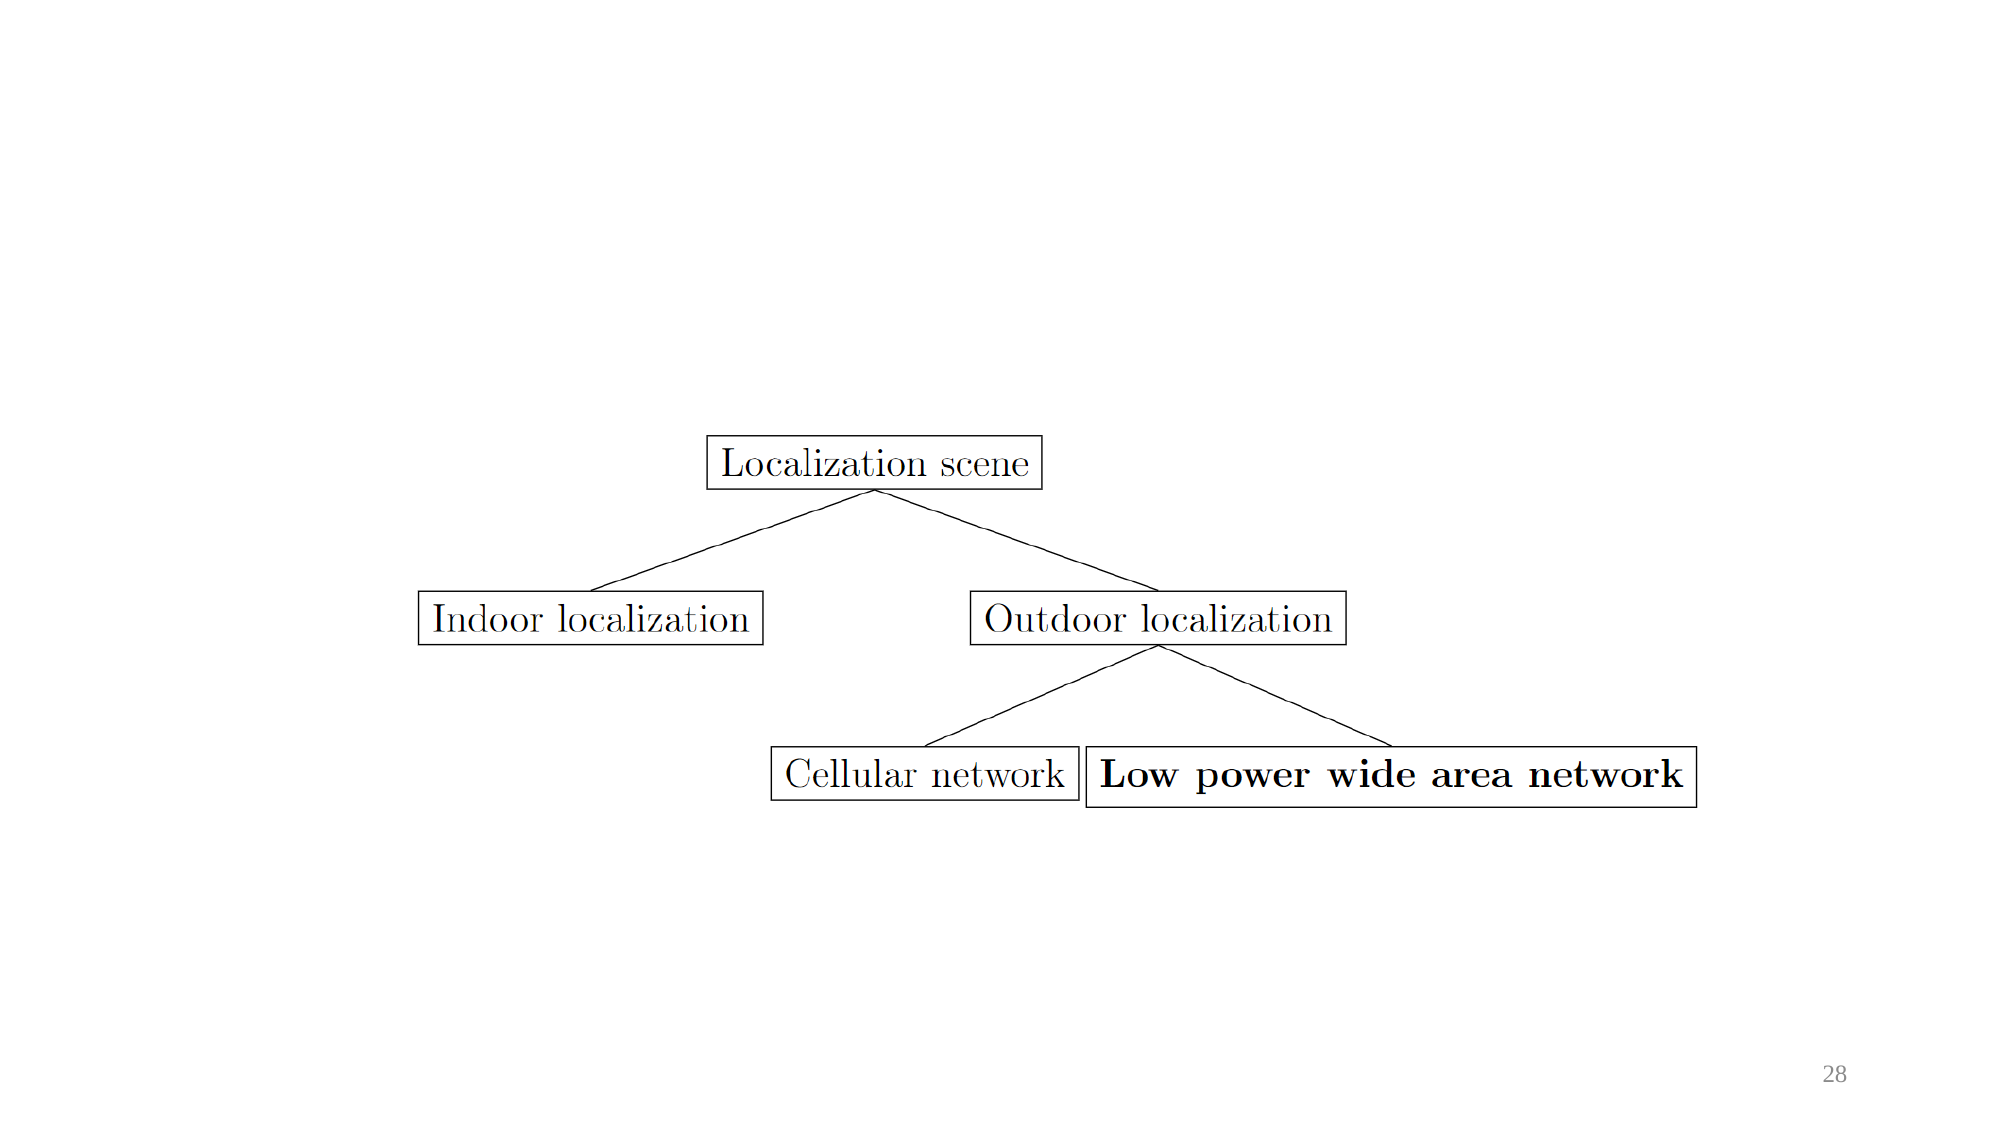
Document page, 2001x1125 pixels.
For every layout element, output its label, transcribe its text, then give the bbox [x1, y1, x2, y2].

slide_number 28 [1412, 1042, 1863, 1103]
picture [382, 390, 1710, 822]
